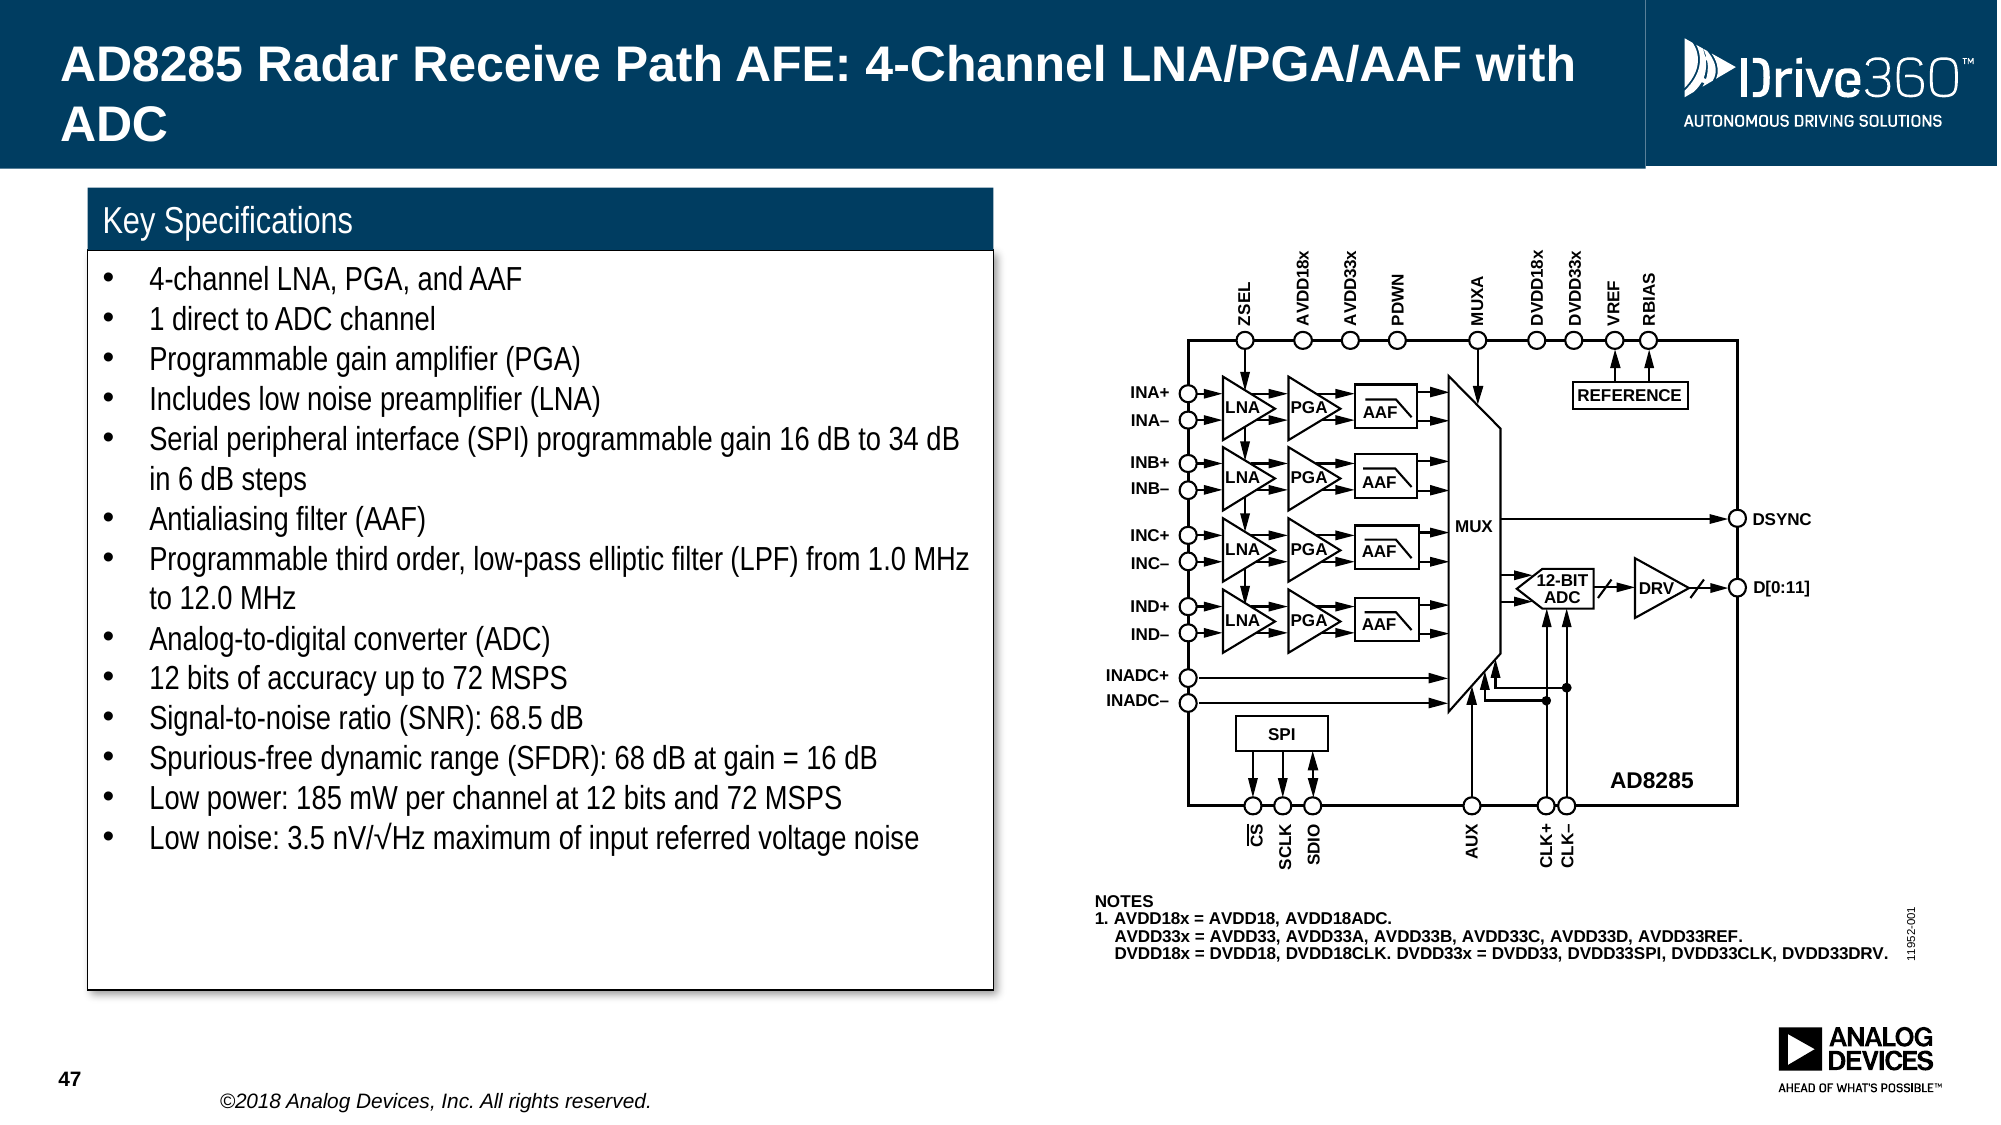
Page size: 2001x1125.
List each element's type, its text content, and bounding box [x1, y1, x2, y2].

text_box 4-channel LNA, PGA, and AAF 1 direct to ADC channel Programmable gain amplifier (PGA) Includes low noise preamplifier (LNA) Serial peripheral interface (SPI) programmable gain 16 dB to 34 dB in 6 dB steps Antialiasing filter (AAF) Programmable third order, low-pass elliptic filter (LPF) from 1.0 MHz to 12.0 MHz Analog-to-digital converter (ADC) 12 bits of accuracy up to 72 MSPS Signal-to-noise ratio (SNR): 68.5 dB Spurious-free dynamic range (SFDR): 68 dB at gain = 16 dB Low power: 185 mW per channel at 12 bits and 72 MSPS Low noise: 3.5 nV/√Hz maximum of input referred voltage noise [87, 252, 994, 991]
slide_number 47 [58, 1037, 114, 1092]
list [1095, 249, 1920, 966]
text_box Key Specifications [86, 186, 995, 252]
title AD8285 Radar Receive Path AFE: 4-Channel LNA/PGA/AAF with ADC [0, 0, 1646, 169]
text_box ©2018 Analog Devices, Inc. All rights reserved. [219, 1073, 1017, 1125]
